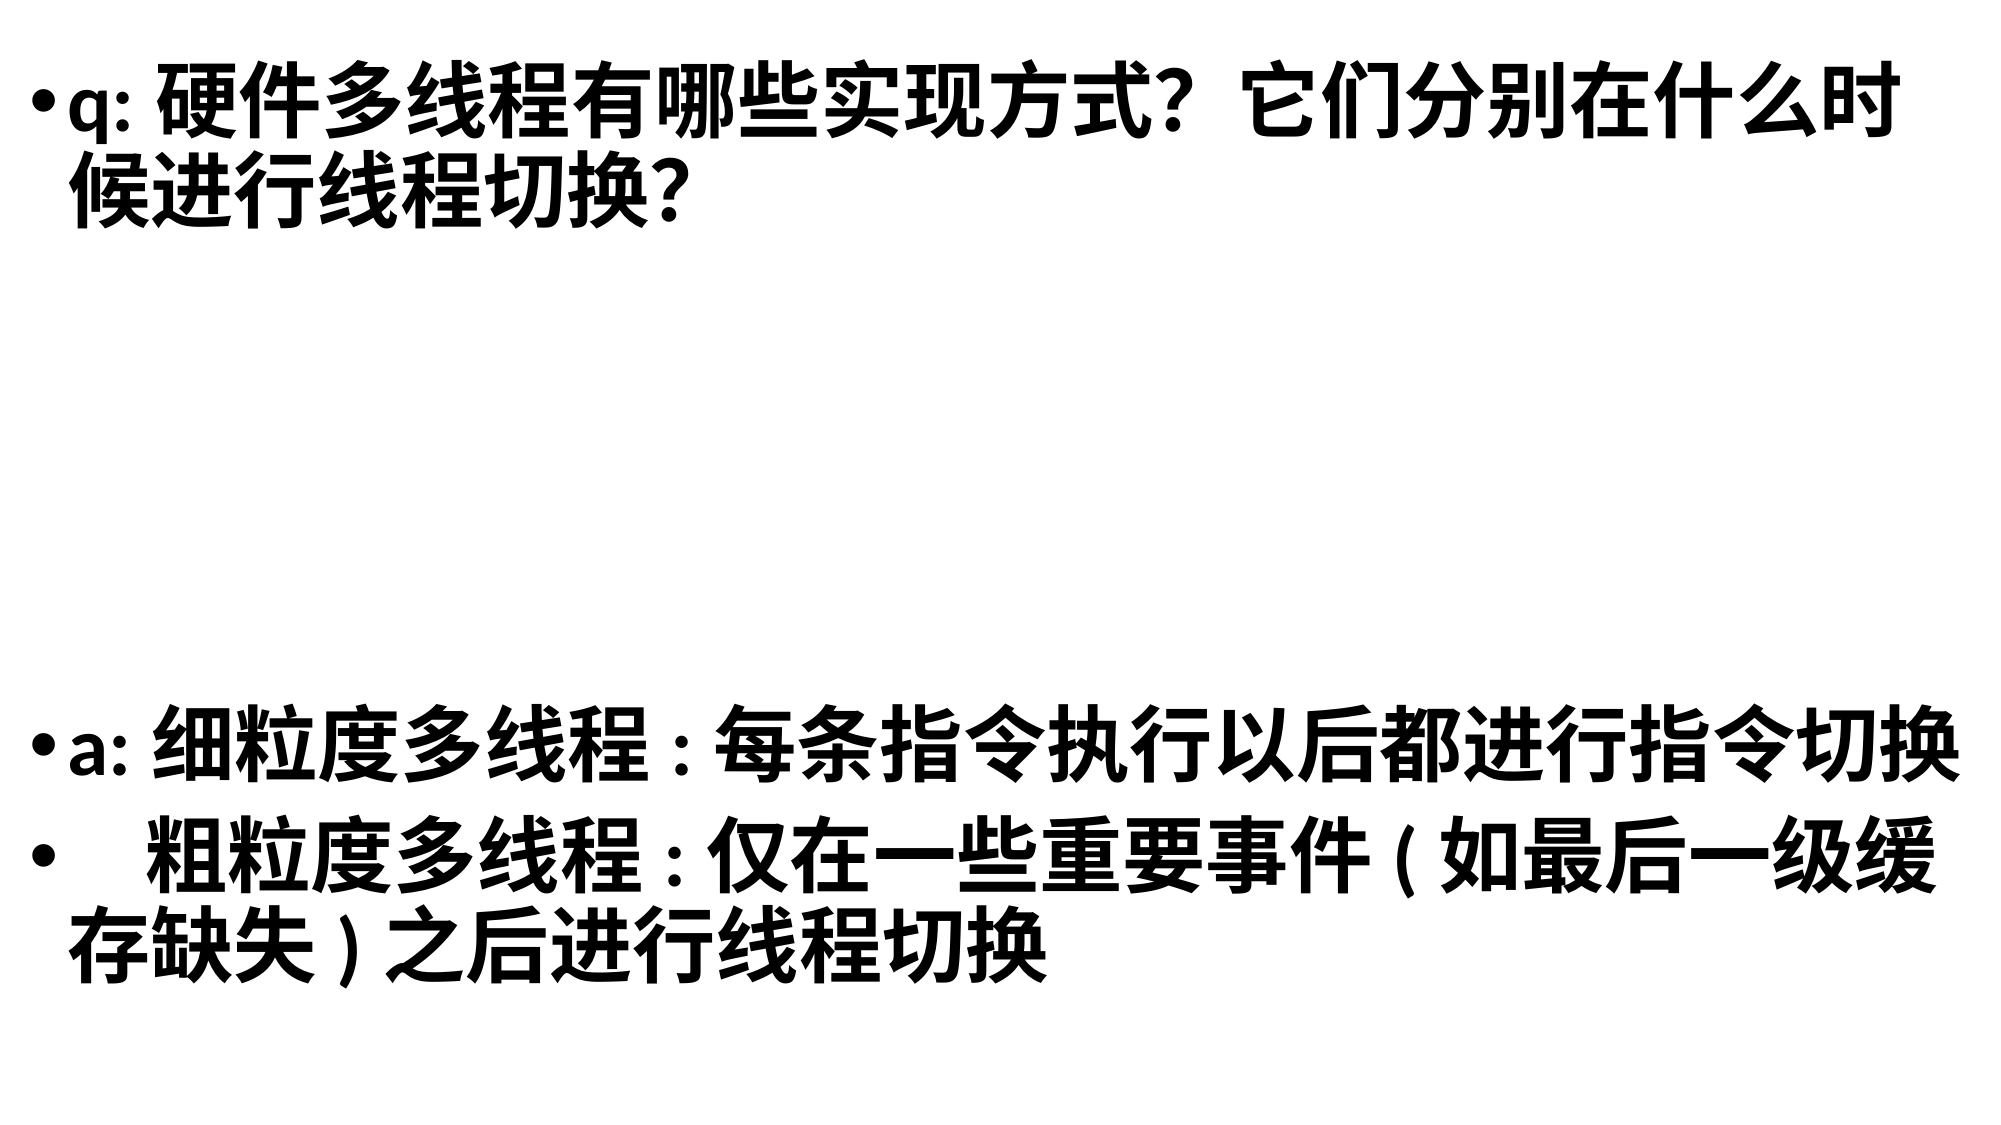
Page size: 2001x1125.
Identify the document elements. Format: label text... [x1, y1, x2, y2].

list q:硬件多线程有哪些实现方式？它们分别在什么时候进行线程切换？ a:细粒度多线程:每条指令执行以后都进行指令切换 粗粒度多线程:仅在一些重要事件(如最后一级缓存缺失)之后进行线程切换 [14, 52, 1997, 1014]
